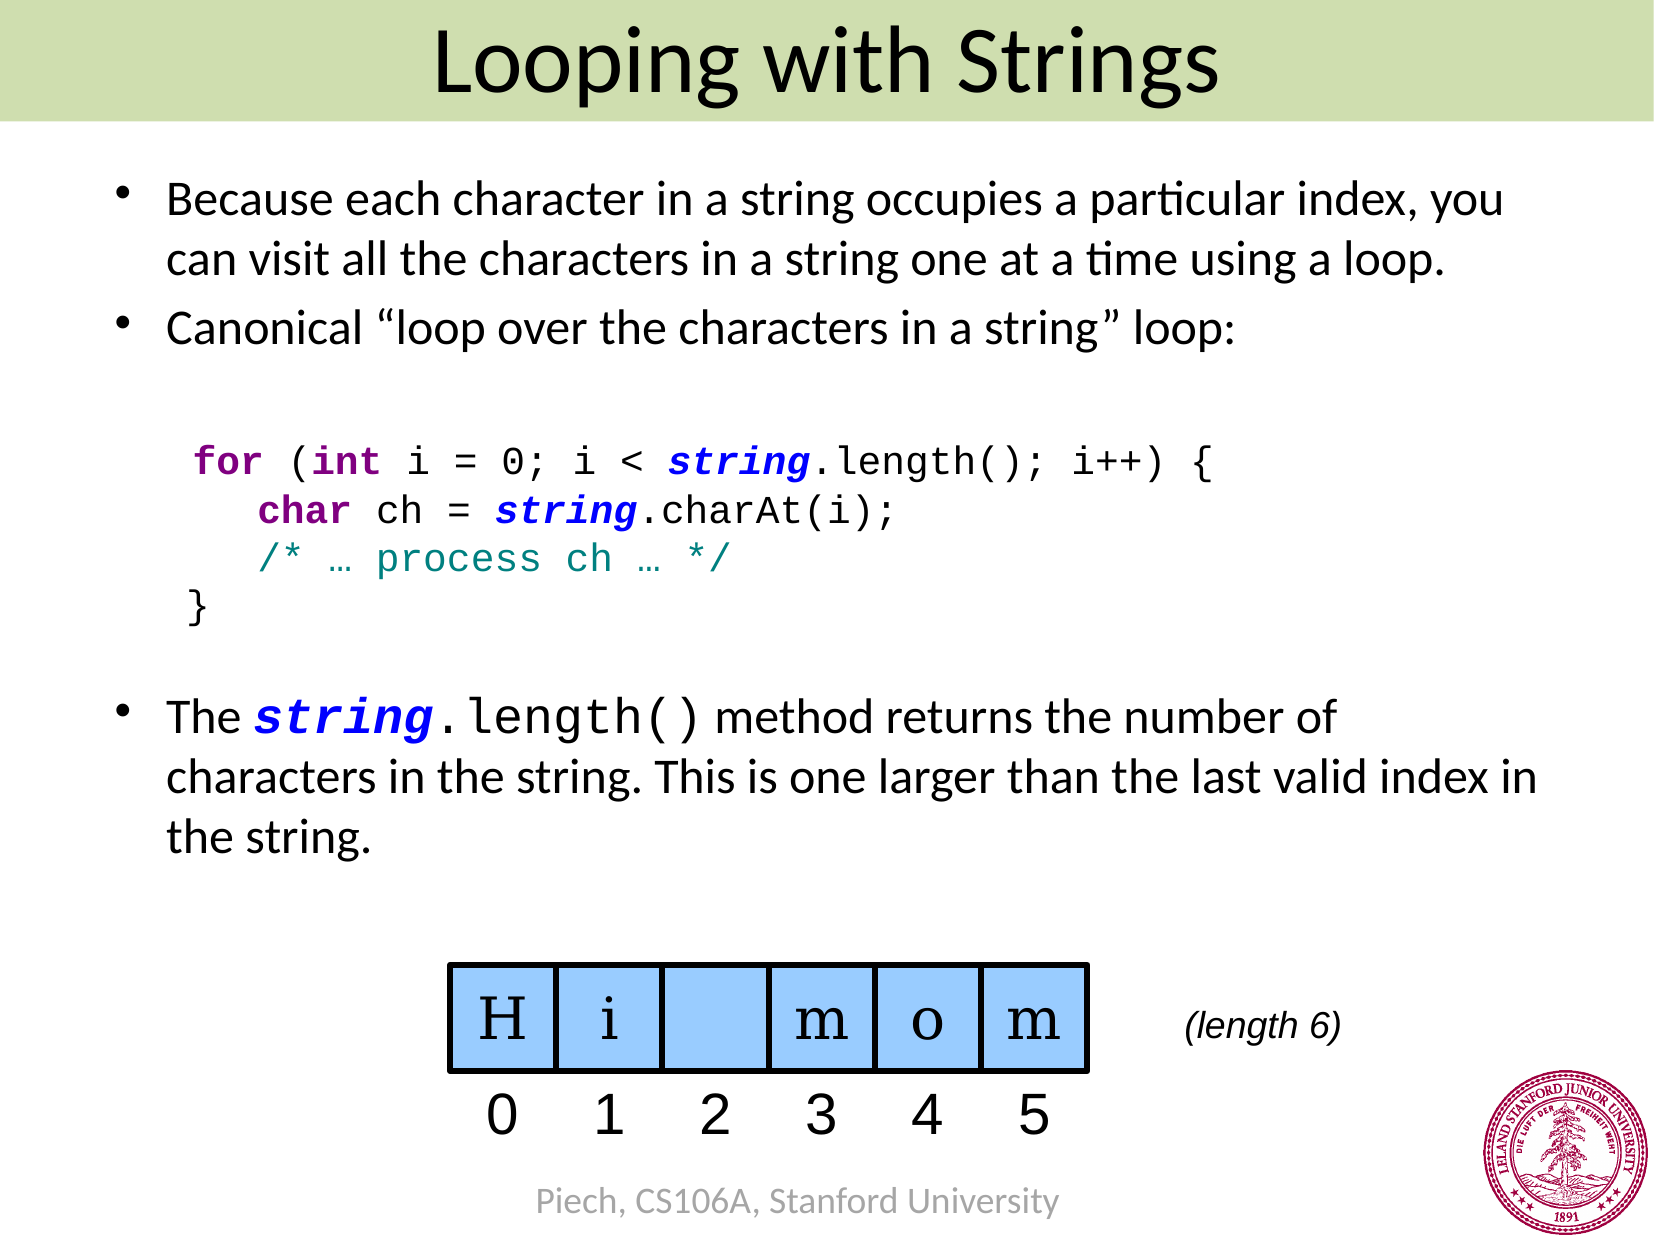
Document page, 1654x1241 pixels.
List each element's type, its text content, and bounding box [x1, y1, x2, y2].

text_box o [875, 964, 981, 1071]
text_box 5 [981, 1071, 1088, 1152]
text_box m [981, 964, 1088, 1071]
text_box H [450, 964, 556, 1071]
text_box m [768, 964, 875, 1071]
text_box i [556, 964, 662, 1071]
text_box 3 [768, 1071, 875, 1152]
picture [1483, 1070, 1648, 1235]
text_box [662, 964, 768, 1071]
list Because each character in a string occupies a particular index, you can visit all the characters in a string one at a time using a loop. Canonical “loop over the characters in a string” loop: for (int i = 0; i < string.length(); i++) { char ch = string.charAt(i); /* … process ch … */ } The string.length() method returns the number of characters in the string. This is one larger than the last valid index in the string. [82, 157, 1571, 877]
text_box 2 [662, 1071, 768, 1152]
text_box (length 6) [1150, 995, 1376, 1052]
text_box 0 [450, 1071, 556, 1152]
text_box 1 [556, 1071, 662, 1152]
text_box Looping with Strings [0, 0, 1654, 122]
text_box 4 [875, 1071, 981, 1152]
